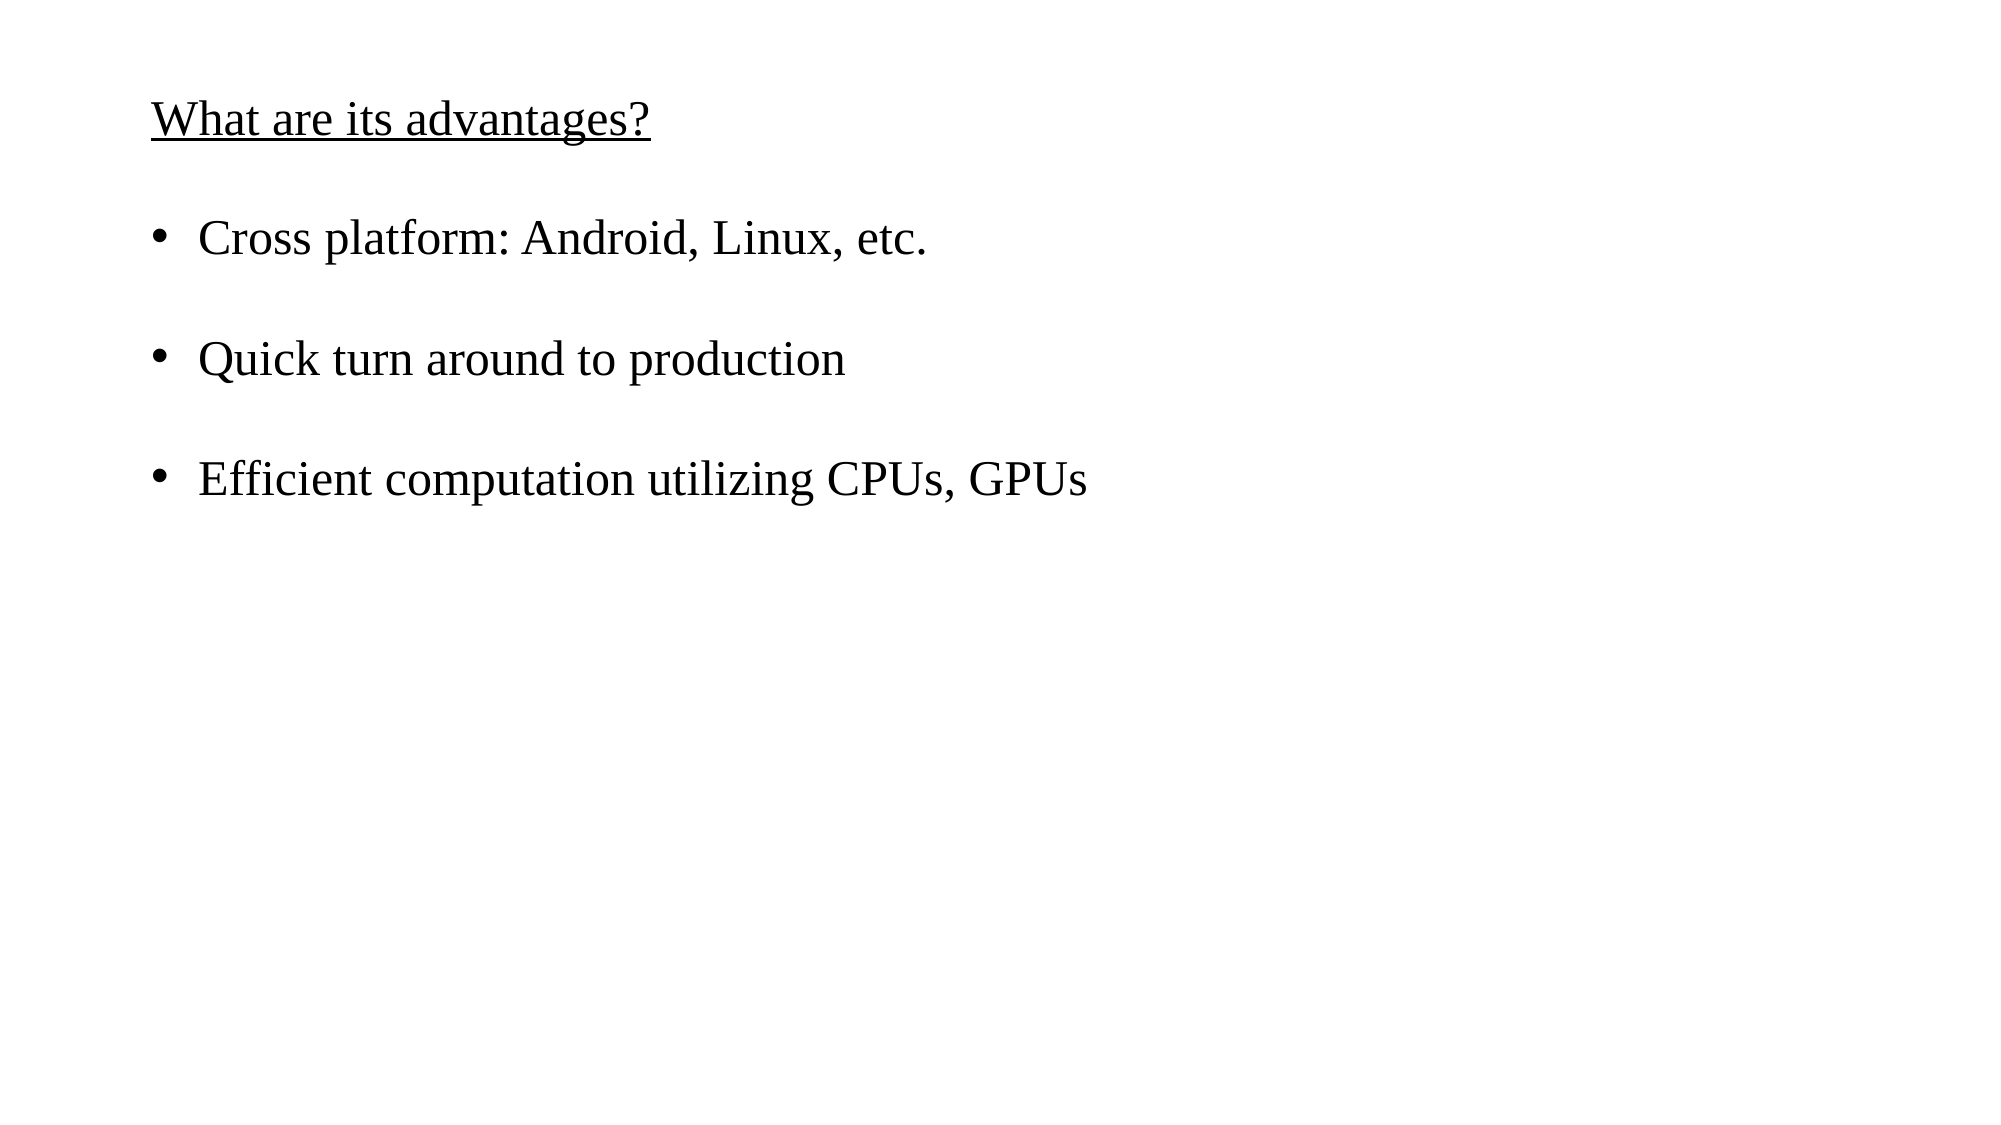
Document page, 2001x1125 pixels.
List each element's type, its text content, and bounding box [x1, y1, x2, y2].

text_box What are its advantages? Cross platform: Android, Linux, etc. Quick turn around to production Efficient computation utilizing CPUs, GPUs [136, 77, 1921, 723]
